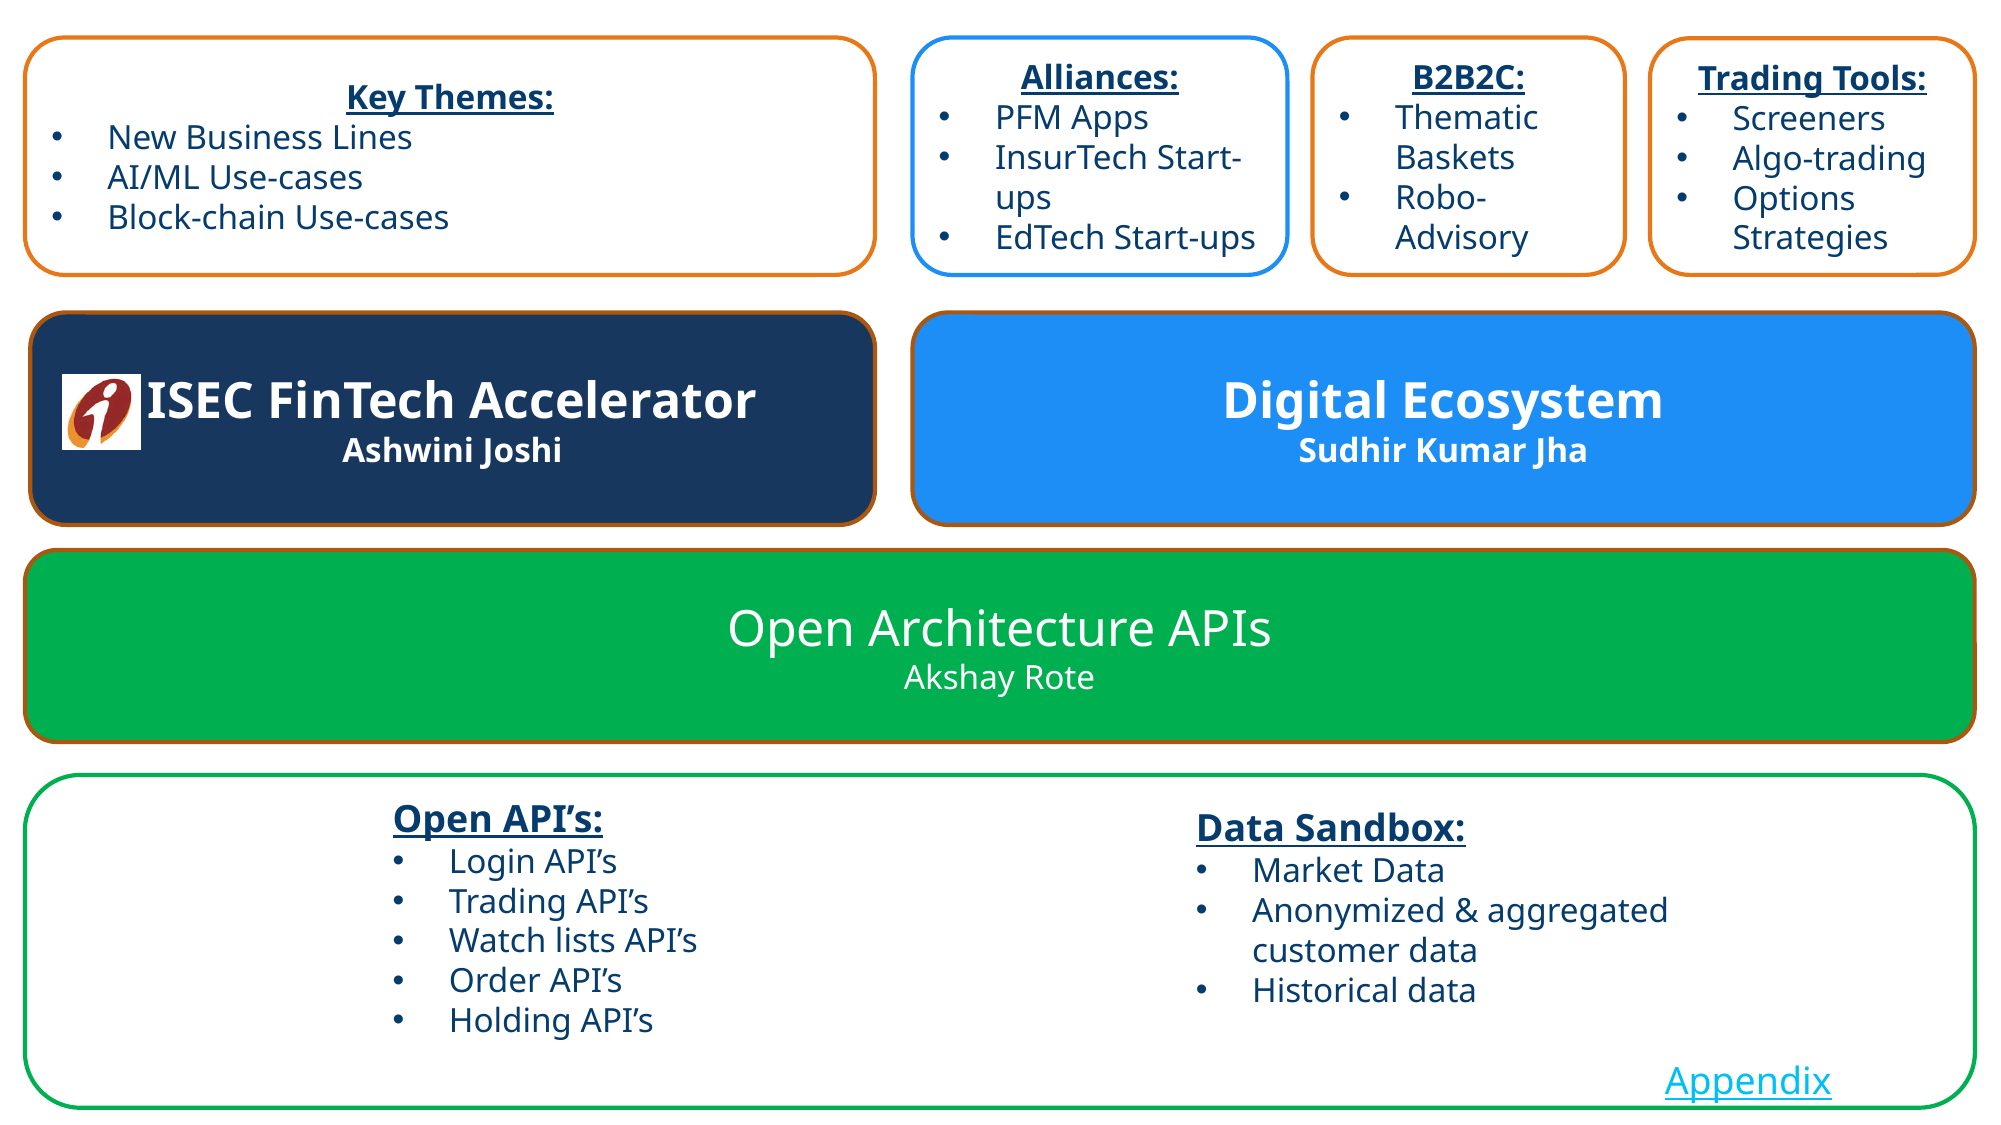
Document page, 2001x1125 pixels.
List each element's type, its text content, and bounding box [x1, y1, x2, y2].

text_box Key Themes: New Business Lines AI/ML Use-cases Block-chain Use-cases [22, 35, 878, 278]
text_box Data Sandbox: Market Data Anonymized & aggregated customer data Historical data [1180, 796, 1702, 1017]
text_box Trading Tools: Screeners Algo-trading Options Strategies [1647, 36, 1978, 277]
slide_number 45 [1864, 1108, 1938, 1113]
text_box B2B2C: Thematic Baskets Robo-Advisory [1310, 35, 1628, 278]
text_box ISEC FinTech Accelerator Ashwini Joshi [28, 310, 878, 528]
text_box Open Architecture APIs Akshay Rote [22, 547, 1977, 745]
text_box Open API’s: Login API’s Trading API’s Watch lists API’s Order API’s Holding API’s [377, 787, 714, 1047]
text_box Digital Ecosystem Sudhir Kumar Jha [910, 310, 1977, 528]
text_box Alliances: PFM Apps InsurTech Start-ups EdTech Start-ups [910, 35, 1290, 278]
picture [62, 374, 141, 450]
text_box Appendix [1650, 1049, 1864, 1116]
text_box [22, 772, 1978, 1110]
